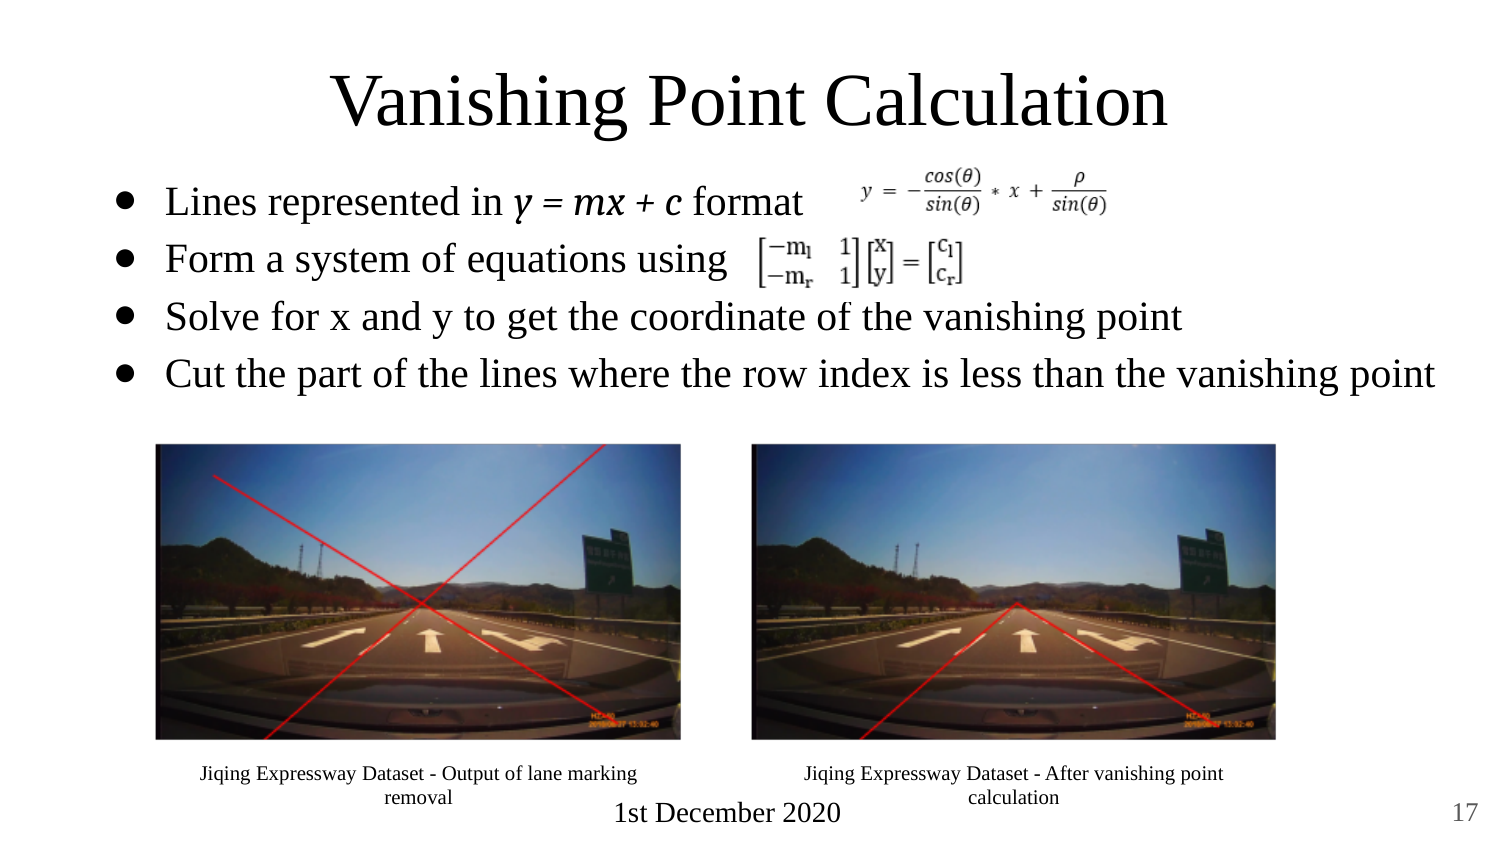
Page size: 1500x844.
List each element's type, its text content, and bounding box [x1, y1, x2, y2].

picture [740, 434, 1287, 752]
title Vanishing Point Calculation [99, 40, 1400, 158]
list Lines represented in y = mx + c format Form a system of equations using Solve for x and y to get the coordinate of the vanishing point Cut the part of the lines where the row index is less than the vanishing point [75, 158, 1475, 733]
picture [145, 434, 692, 752]
slide_number ‹#› [1403, 779, 1494, 844]
text_box Jiqing Expressway Dataset - After vanishing point calculation [745, 758, 1282, 794]
picture [749, 155, 1121, 302]
text_box Jiqing Expressway Dataset - Output of lane marking removal [150, 758, 687, 794]
